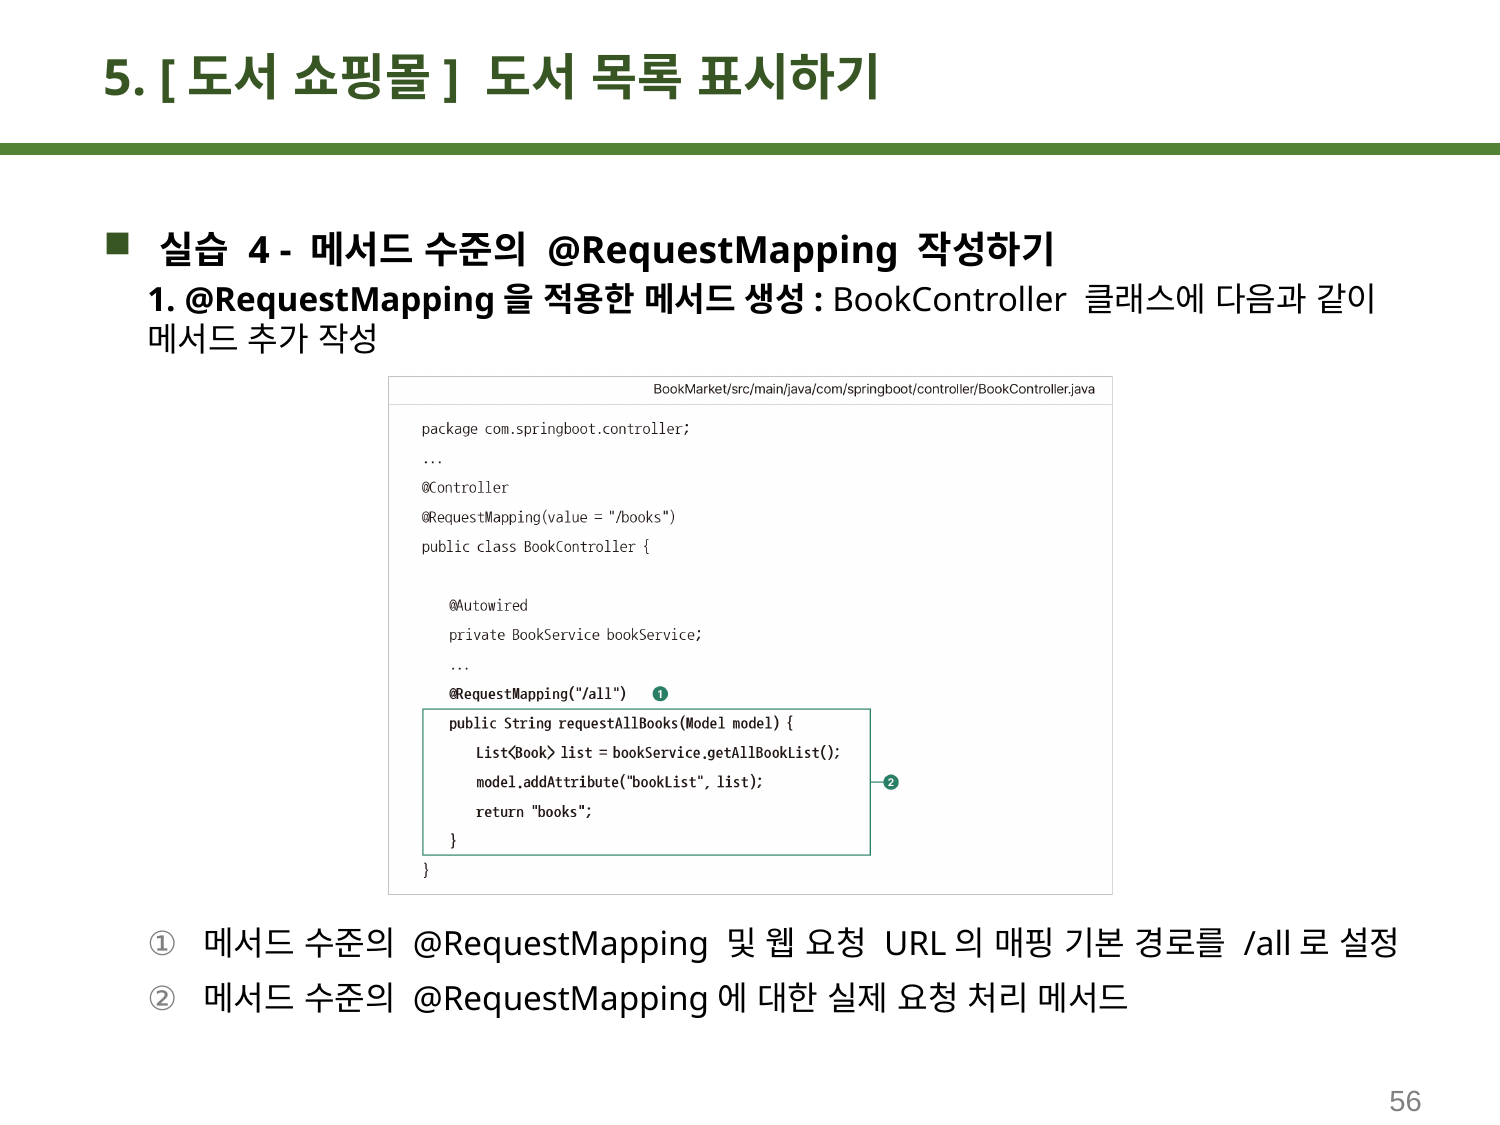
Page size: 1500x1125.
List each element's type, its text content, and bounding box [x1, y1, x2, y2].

picture [385, 373, 1115, 899]
title 5. [도서 쇼핑몰] 도서 목록 표시하기 [88, 30, 1211, 121]
list 실습 4 - 메서드 수준의 @RequestMapping 작성하기 1. @RequestMapping을 적용한 메서드 생성: BookController 클래스에 다음과 같이 메서드 추가 작성 메서드 수준의 @RequestMapping 및 웹 요청 URL의 매핑 기본 경로를 /all로 설정 메서드 수준의 @RequestMapping에 대한 실제 요청 처리 메서드 [88, 196, 1453, 1083]
